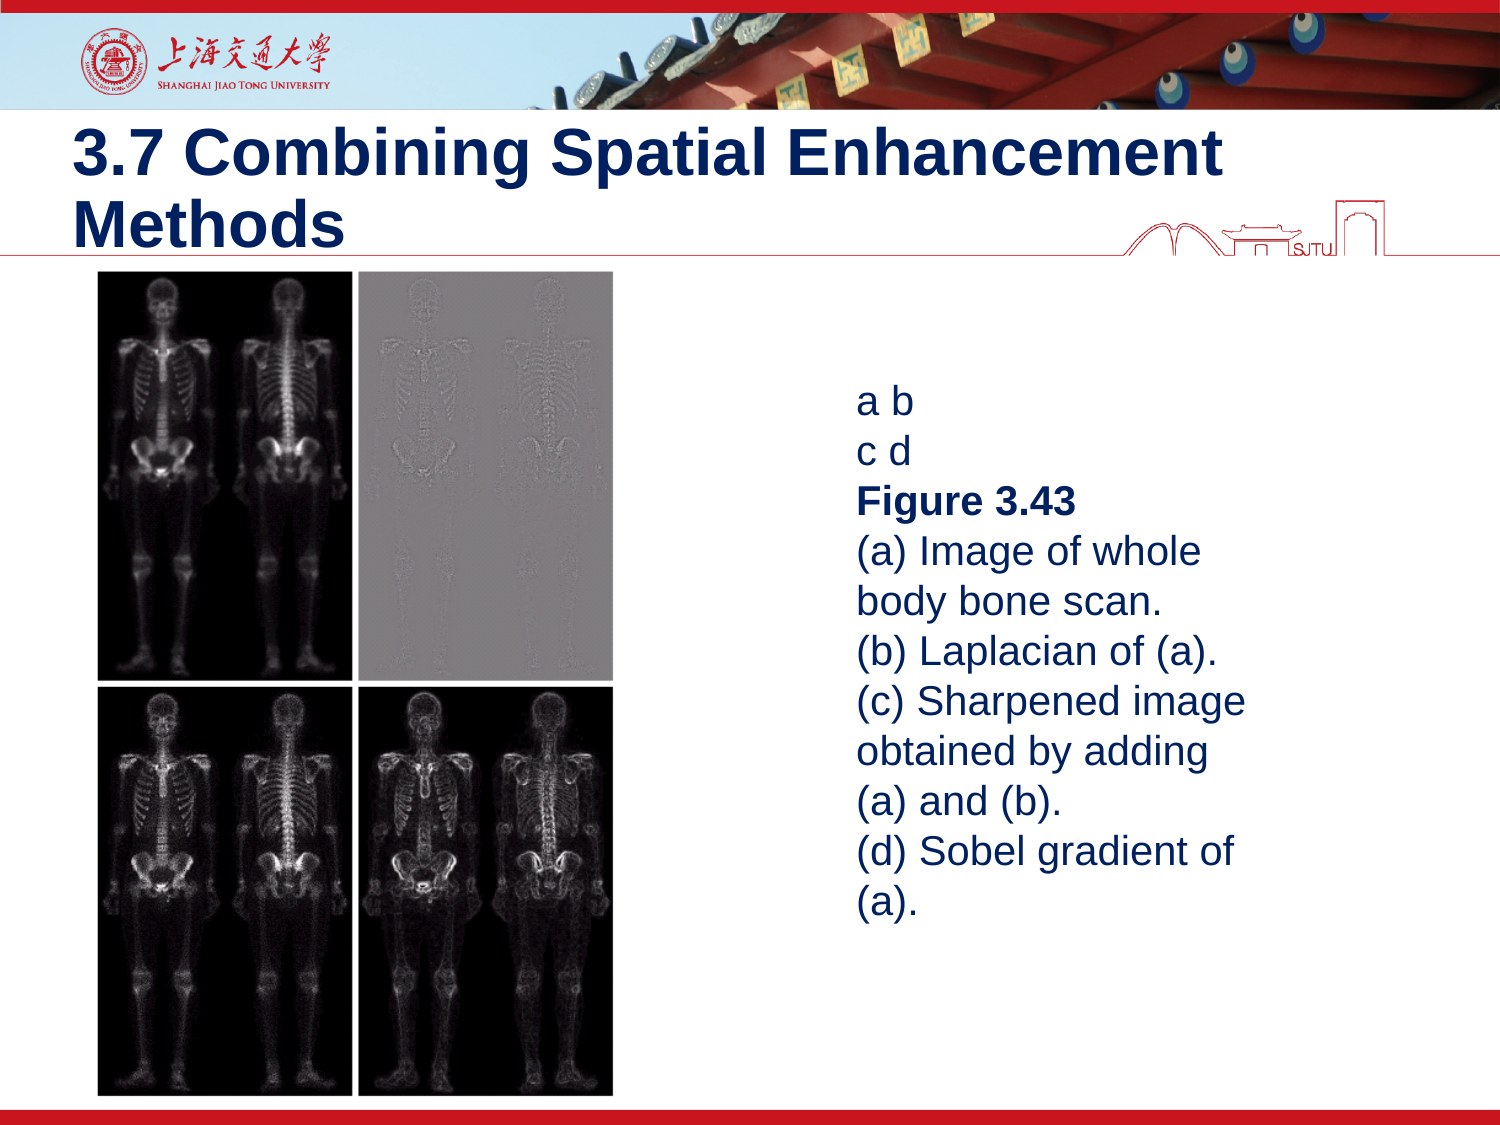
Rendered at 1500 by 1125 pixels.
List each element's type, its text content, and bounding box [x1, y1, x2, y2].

picture [93, 268, 618, 1101]
text_box a b c d Figure 3.43 (a) Image of whole body bone scan. (b) Laplacian of (a). (c) Sharpened image obtained by adding (a) and (b). (d) Sobel gradient of (a). [841, 365, 1279, 1003]
picture [0, 0, 1500, 110]
title 3.7 Combining Spatial Enhancement Methods [58, 111, 1469, 254]
picture [0, 200, 1500, 256]
